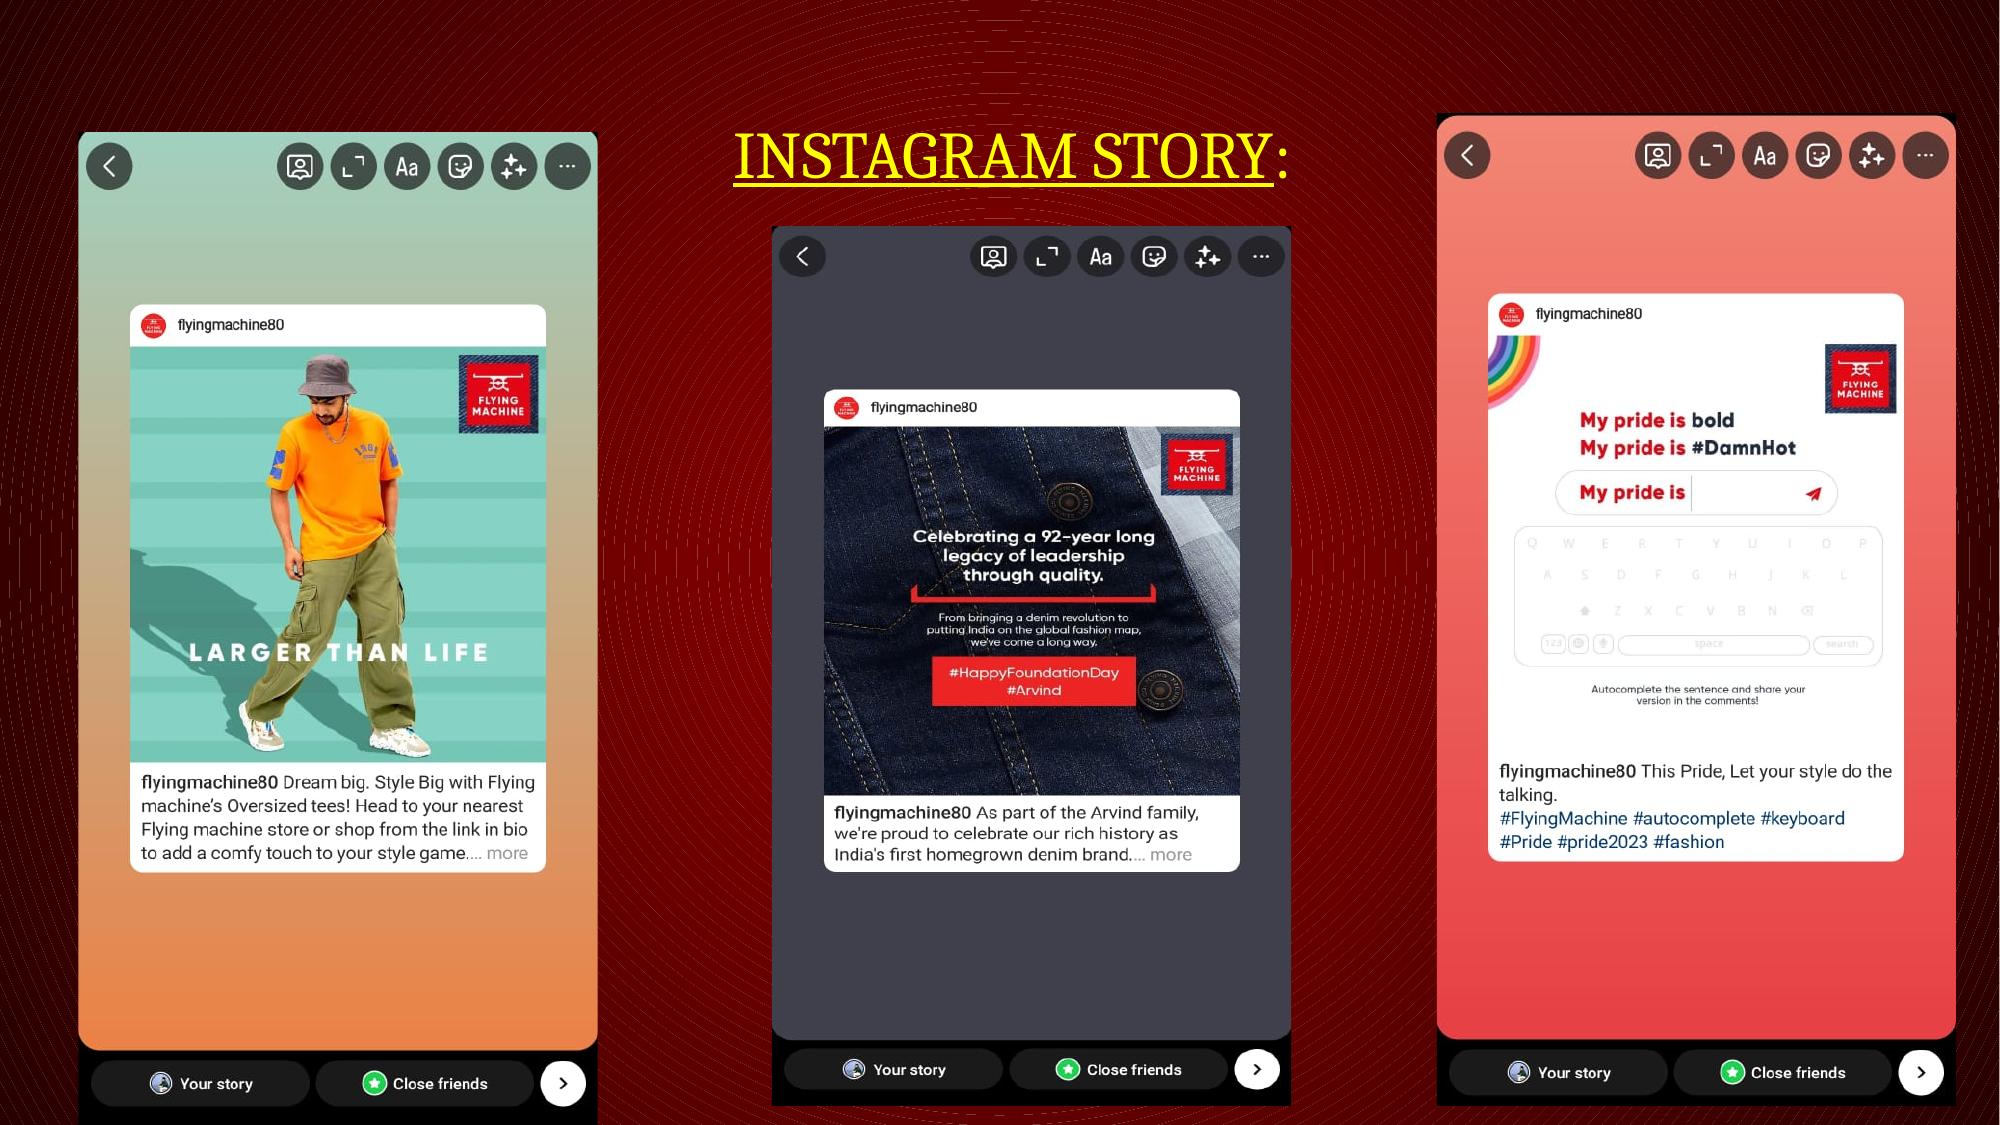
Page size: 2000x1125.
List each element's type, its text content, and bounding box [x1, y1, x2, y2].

text_box INSTAGRAM STORY: [718, 113, 1345, 201]
picture [771, 225, 1292, 1107]
picture [77, 132, 598, 1125]
picture [1436, 113, 1957, 1107]
